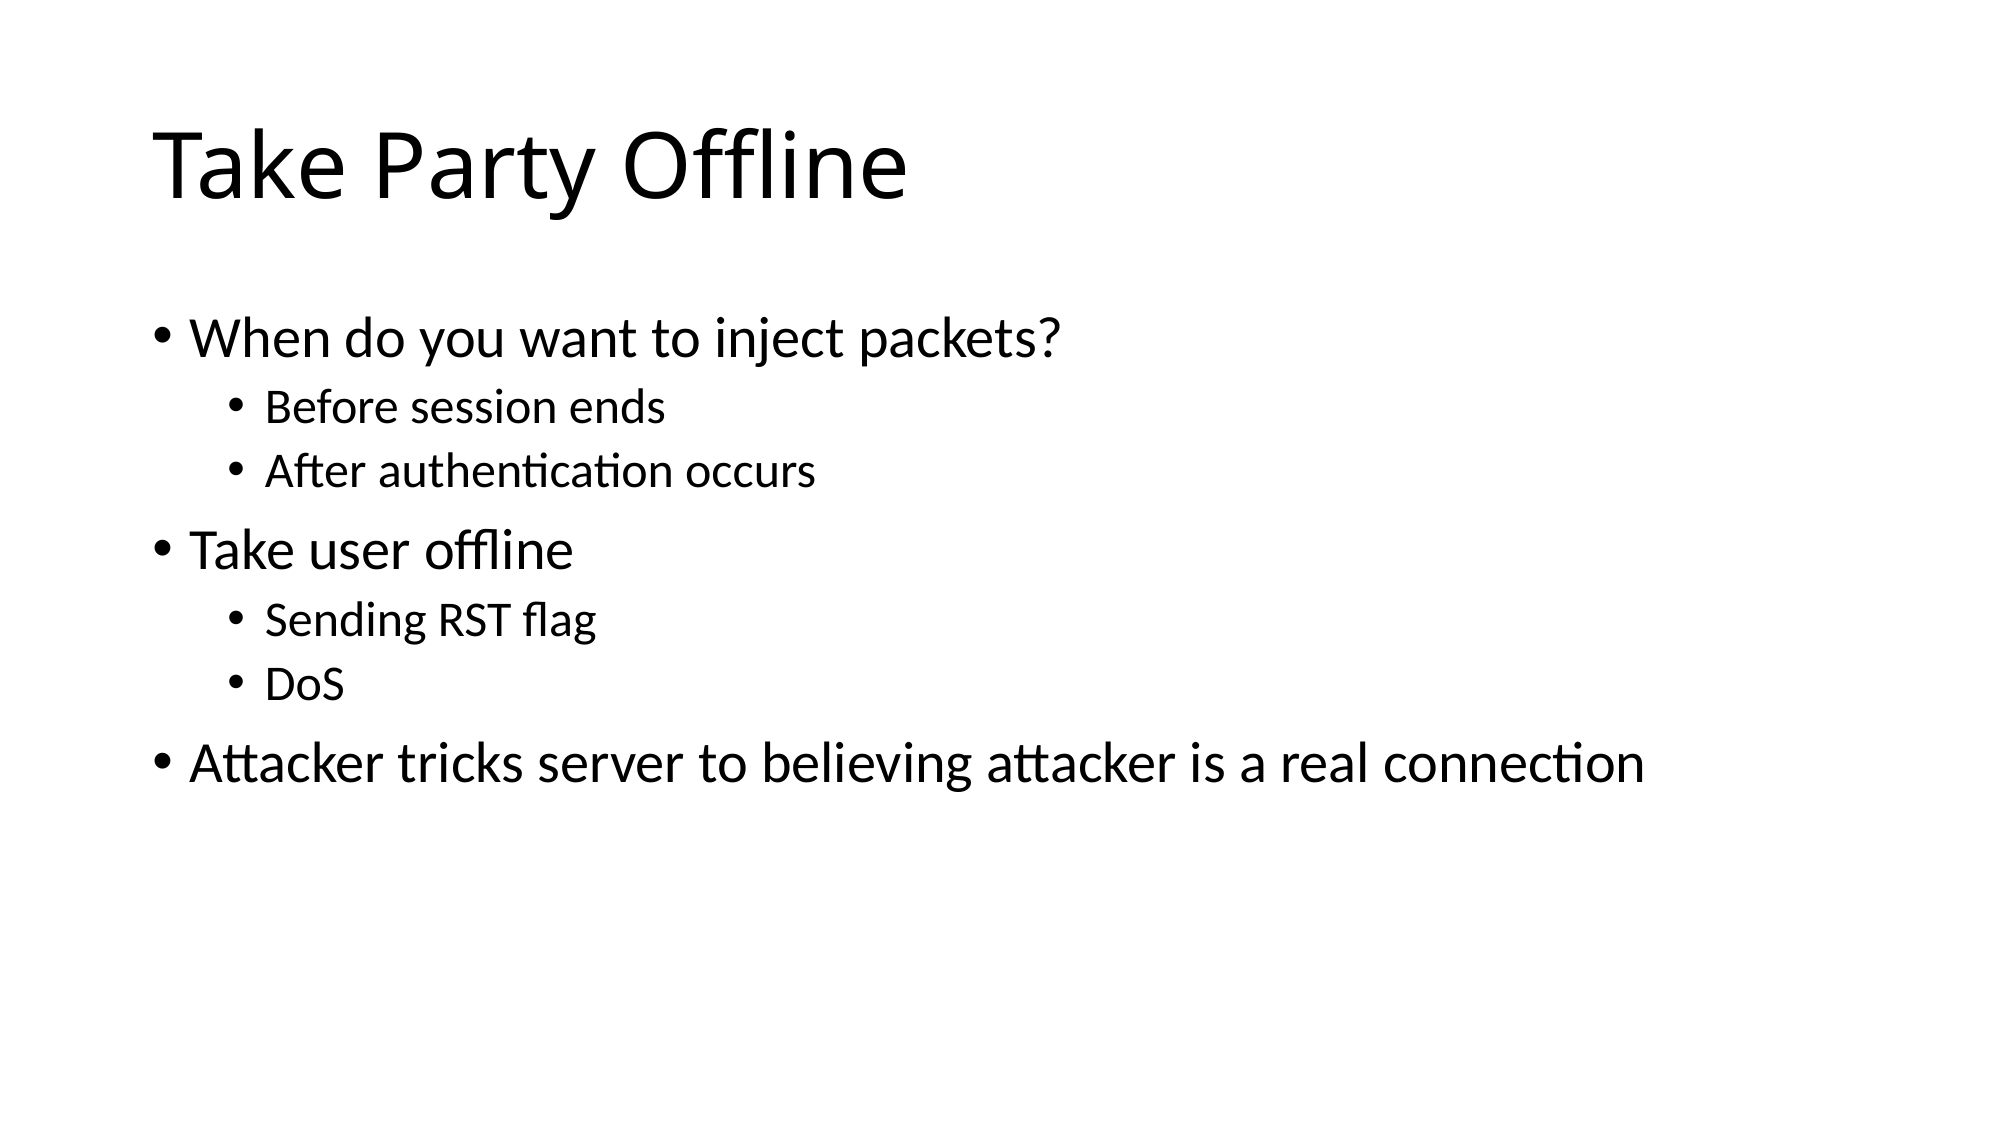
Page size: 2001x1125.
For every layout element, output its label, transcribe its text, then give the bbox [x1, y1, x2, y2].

title Take Party Offline [137, 59, 1863, 278]
list When do you want to inject packets? Before session ends After authentication occurs Take user offline Sending RST flag DoS Attacker tricks server to believing attacker is a real connection [137, 299, 1863, 1014]
